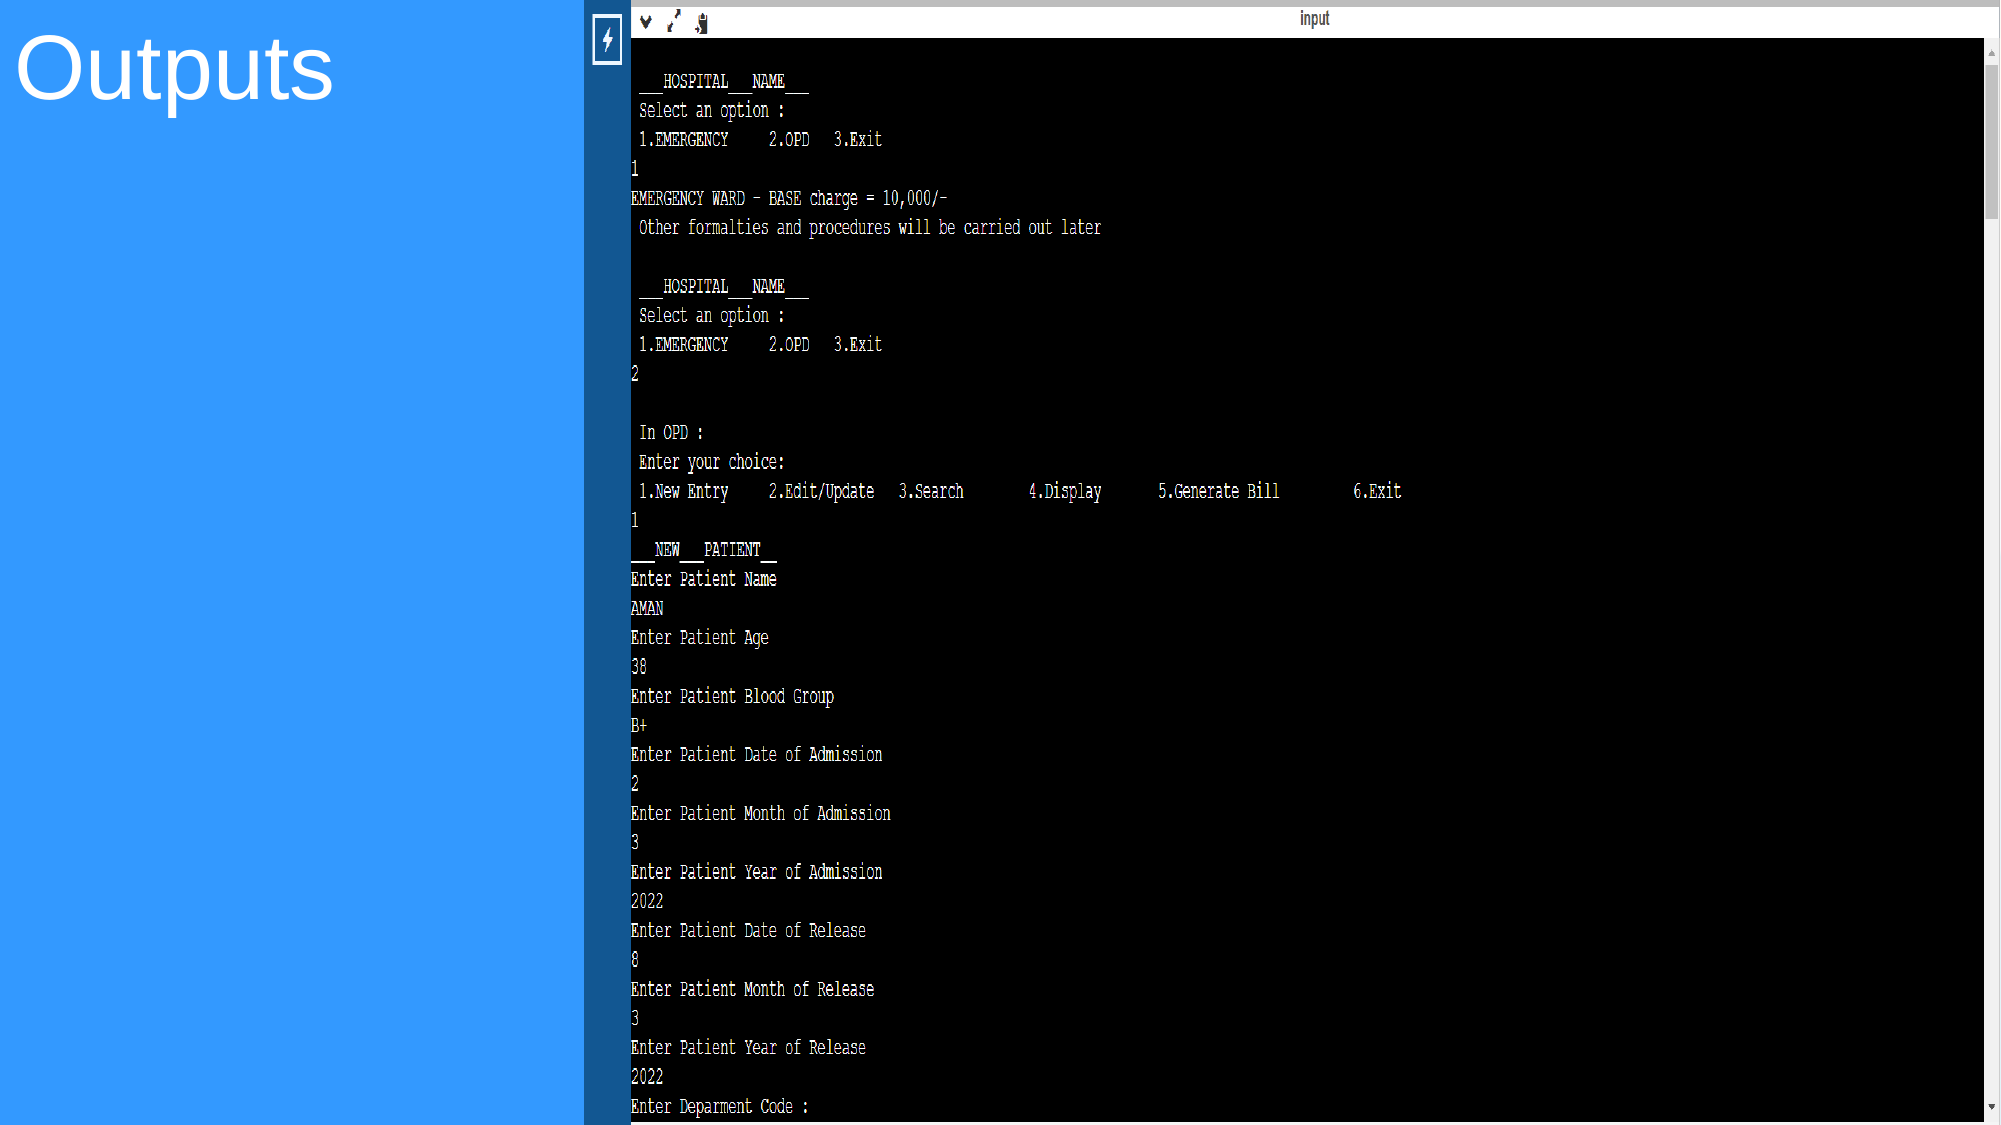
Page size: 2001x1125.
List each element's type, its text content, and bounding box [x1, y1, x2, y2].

list Outputs [0, 0, 584, 1125]
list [584, 0, 2000, 1125]
